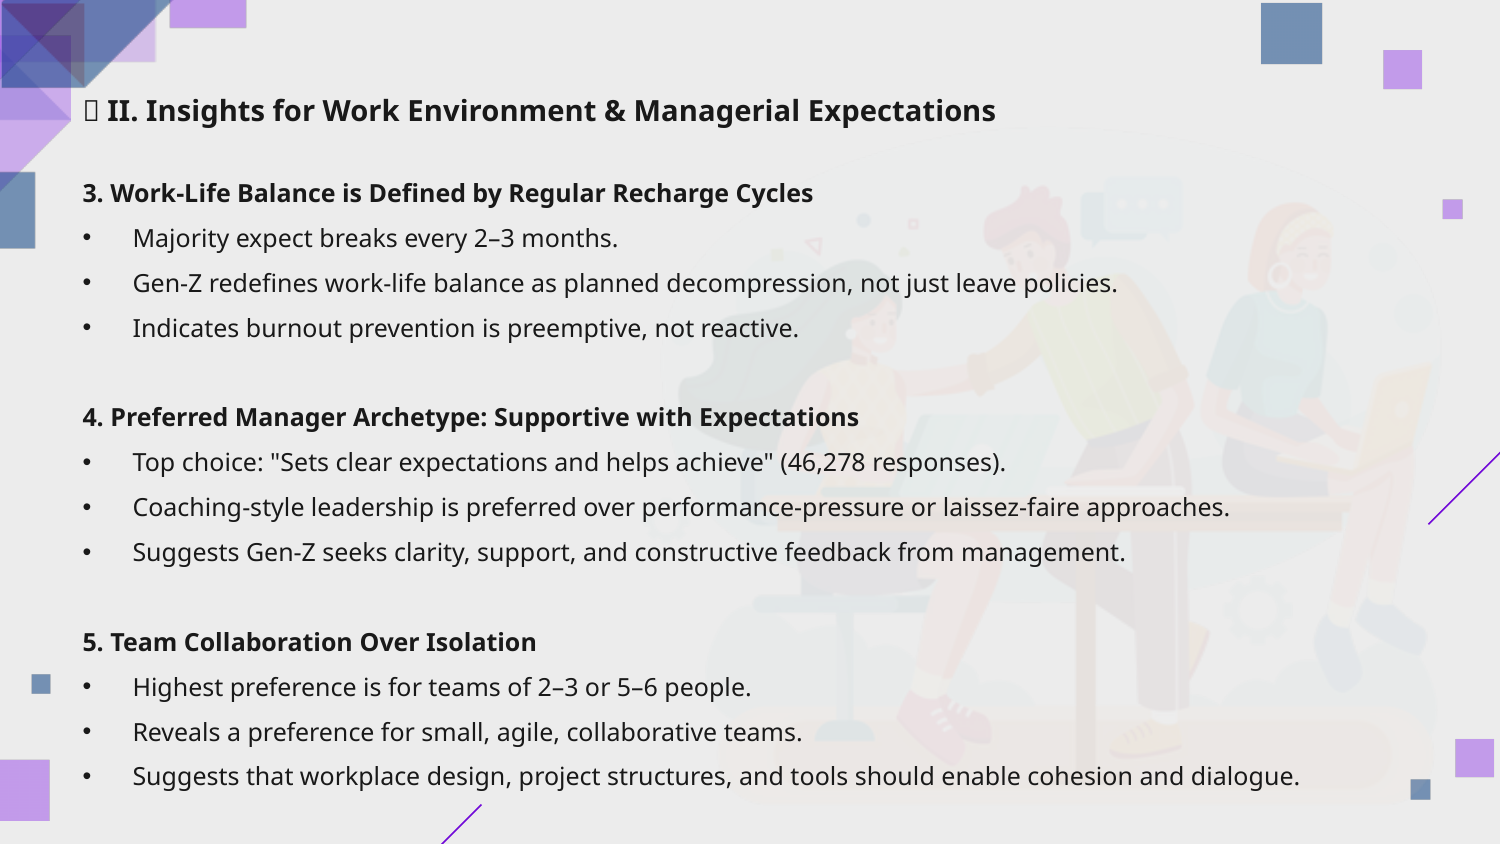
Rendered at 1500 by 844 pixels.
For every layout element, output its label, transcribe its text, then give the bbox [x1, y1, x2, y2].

text_box 📙 II. Insights for Work Environment & Managerial Expectations 3. Work-Life Balance is Defined by Regular Recharge Cycles Majority expect breaks every 2–3 months. Gen-Z redefines work-life balance as planned decompression, not just leave policies. Indicates burnout prevention is preemptive, not reactive. 4. Preferred Manager Archetype: Supportive with Expectations Top choice: "Sets clear expectations and helps achieve" (46,278 responses). Coaching-style leadership is preferred over performance-pressure or laissez-faire approaches. Suggests Gen-Z seeks clarity, support, and constructive feedback from management. 5. Team Collaboration Over Isolation Highest preference is for teams of 2–3 or 5–6 people. Reveals a preference for small, agile, collaborative teams. Suggests that workplace design, project structures, and tools should enable cohesion and dialogue. [42, 77, 378, 816]
text_box [163, 0, 248, 77]
picture [383, 27, 1500, 844]
text_box 14 [2, 0, 163, 77]
